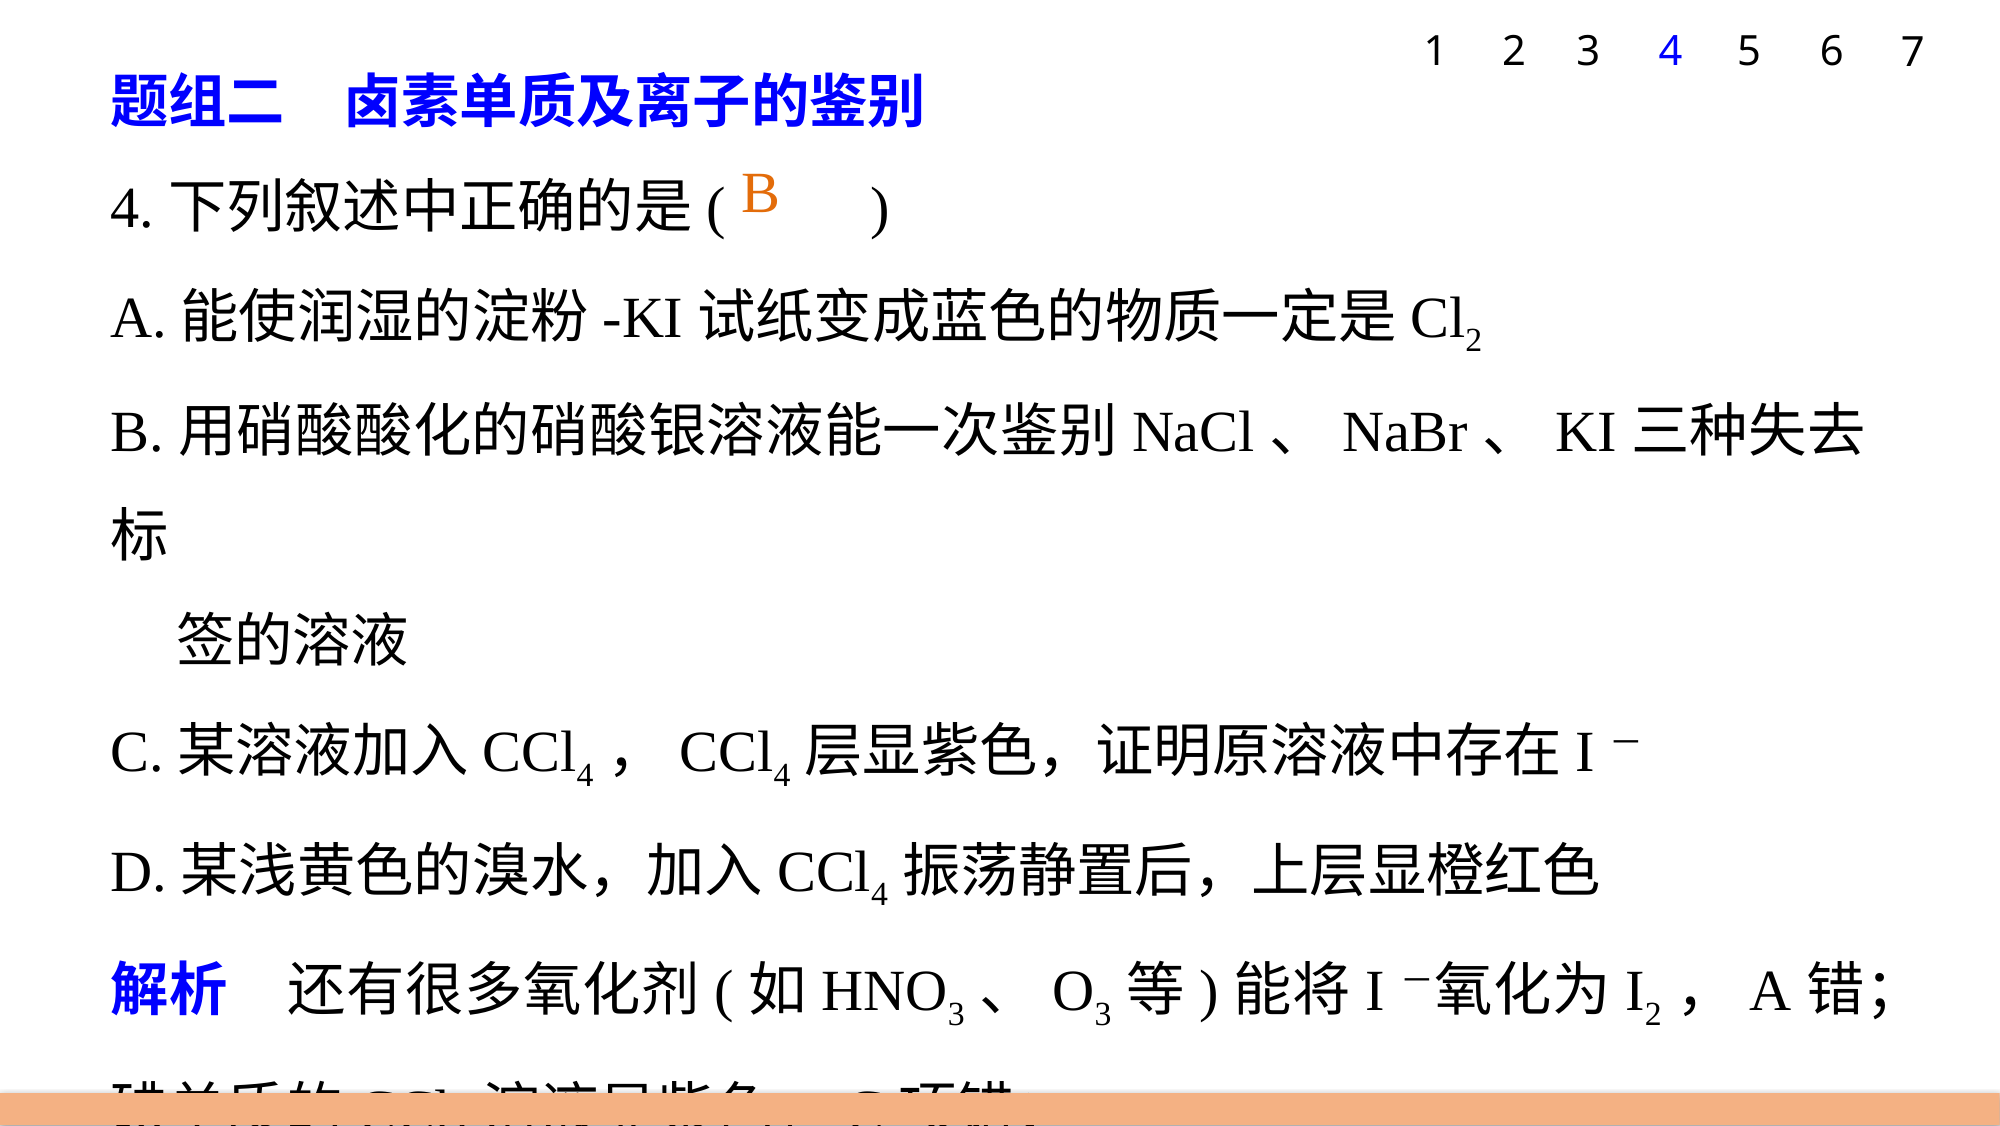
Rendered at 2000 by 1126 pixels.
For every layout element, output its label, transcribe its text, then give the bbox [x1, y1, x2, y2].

text_box B [727, 146, 796, 232]
text_box 7 [1879, 2, 1945, 98]
text_box 题组二 卤素单质及离子的鉴别 4.下列叙述中正确的是( ) A.能使润湿的淀粉-­KI试纸变成蓝色的物质一定是Cl2 B.用硝酸酸化的硝酸银溶液能一次鉴别NaCl、NaBr、KI三种失去标 签的溶液 C.某溶液加入CCl4，CCl4层显紫色，证明原溶液中存在I－ D.某浅黄色的溴水，加入CCl4振荡静置后，上层显橙红色 解析 还有很多氧化剂(如HNO3、O3等)能将I－氧化为I2，A错； 碘单质的CCl4溶液显紫色，C项错； CCl4的密度比水大，应下层显橙红色，D项错。 [90, 19, 1886, 1091]
text_box 1 [1402, 1, 1468, 97]
text_box 4 [1637, 1, 1703, 97]
text_box 6 [1798, 1, 1864, 97]
text_box 3 [1563, 1, 1621, 97]
text_box 5 [1716, 1, 1782, 97]
text_box 2 [1484, 1, 1546, 97]
text_box [0, 1092, 2000, 1126]
